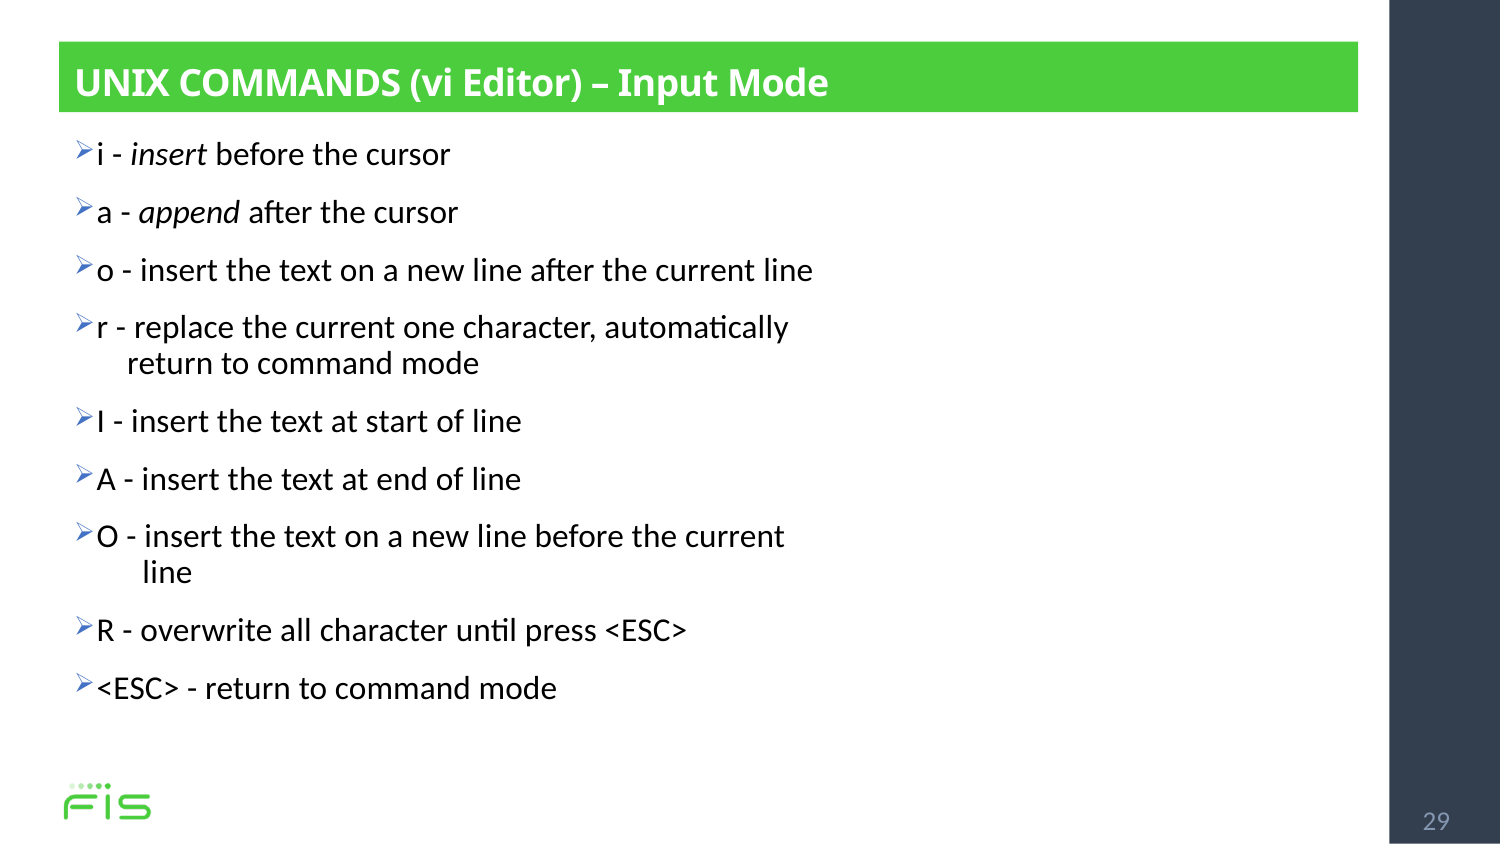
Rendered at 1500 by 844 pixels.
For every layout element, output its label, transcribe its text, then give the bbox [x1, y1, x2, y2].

title UNIX COMMANDS (vi Editor) – Input Mode [59, 41, 1359, 113]
list i - insert before the cursor a - append after the cursor o - insert the text on a new line after the current line r - replace the current one character, automatically return to command mode I - insert the text at start of line A - insert the text at end of line O - insert the text on a new line before the current line R - overwrite all character until press <ESC> <ESC> - return to command mode [59, 129, 1359, 777]
picture [58, 780, 154, 823]
slide_number 29 [1398, 796, 1475, 844]
